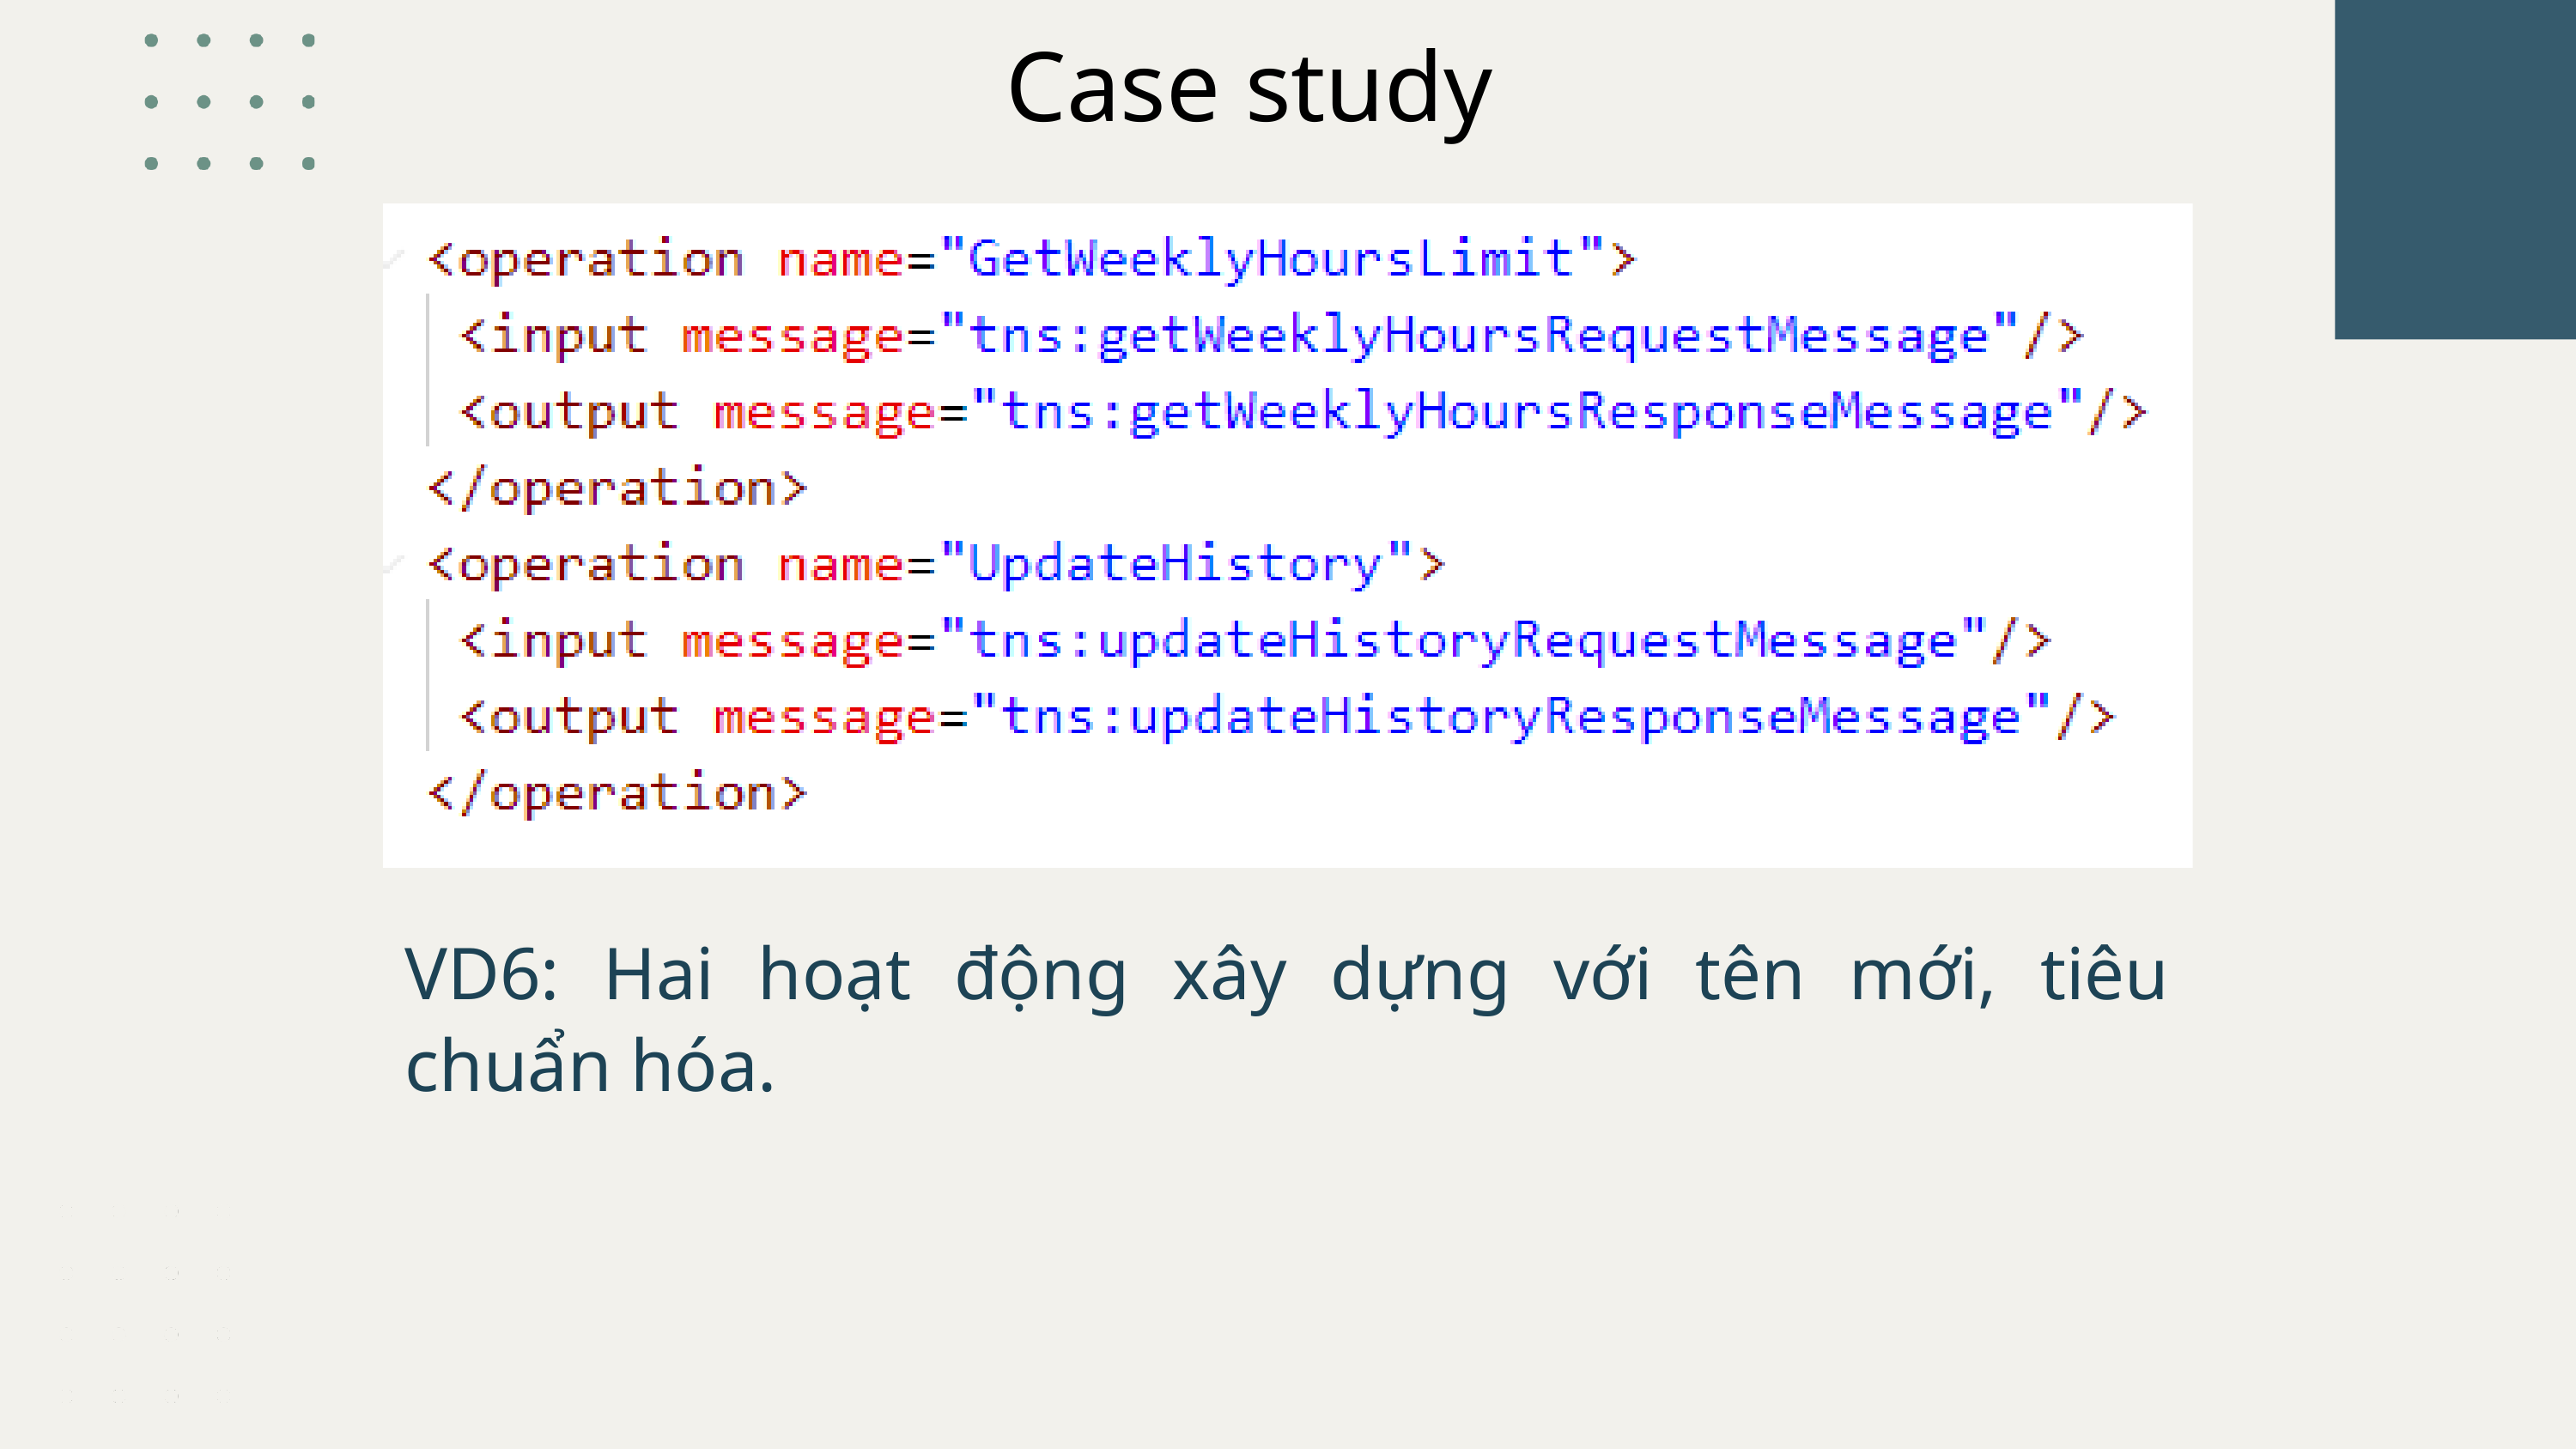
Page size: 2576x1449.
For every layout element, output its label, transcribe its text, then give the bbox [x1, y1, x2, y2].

text_box [2335, 0, 2576, 340]
text_box VD6: Hai hoạt động xây dựng với tên mới, tiêu chuẩn hóa. [404, 922, 2172, 1106]
text_box [59, 1204, 230, 1403]
text_box Case study [984, 40, 1515, 141]
text_box [383, 203, 2193, 868]
text_box [144, 0, 315, 170]
